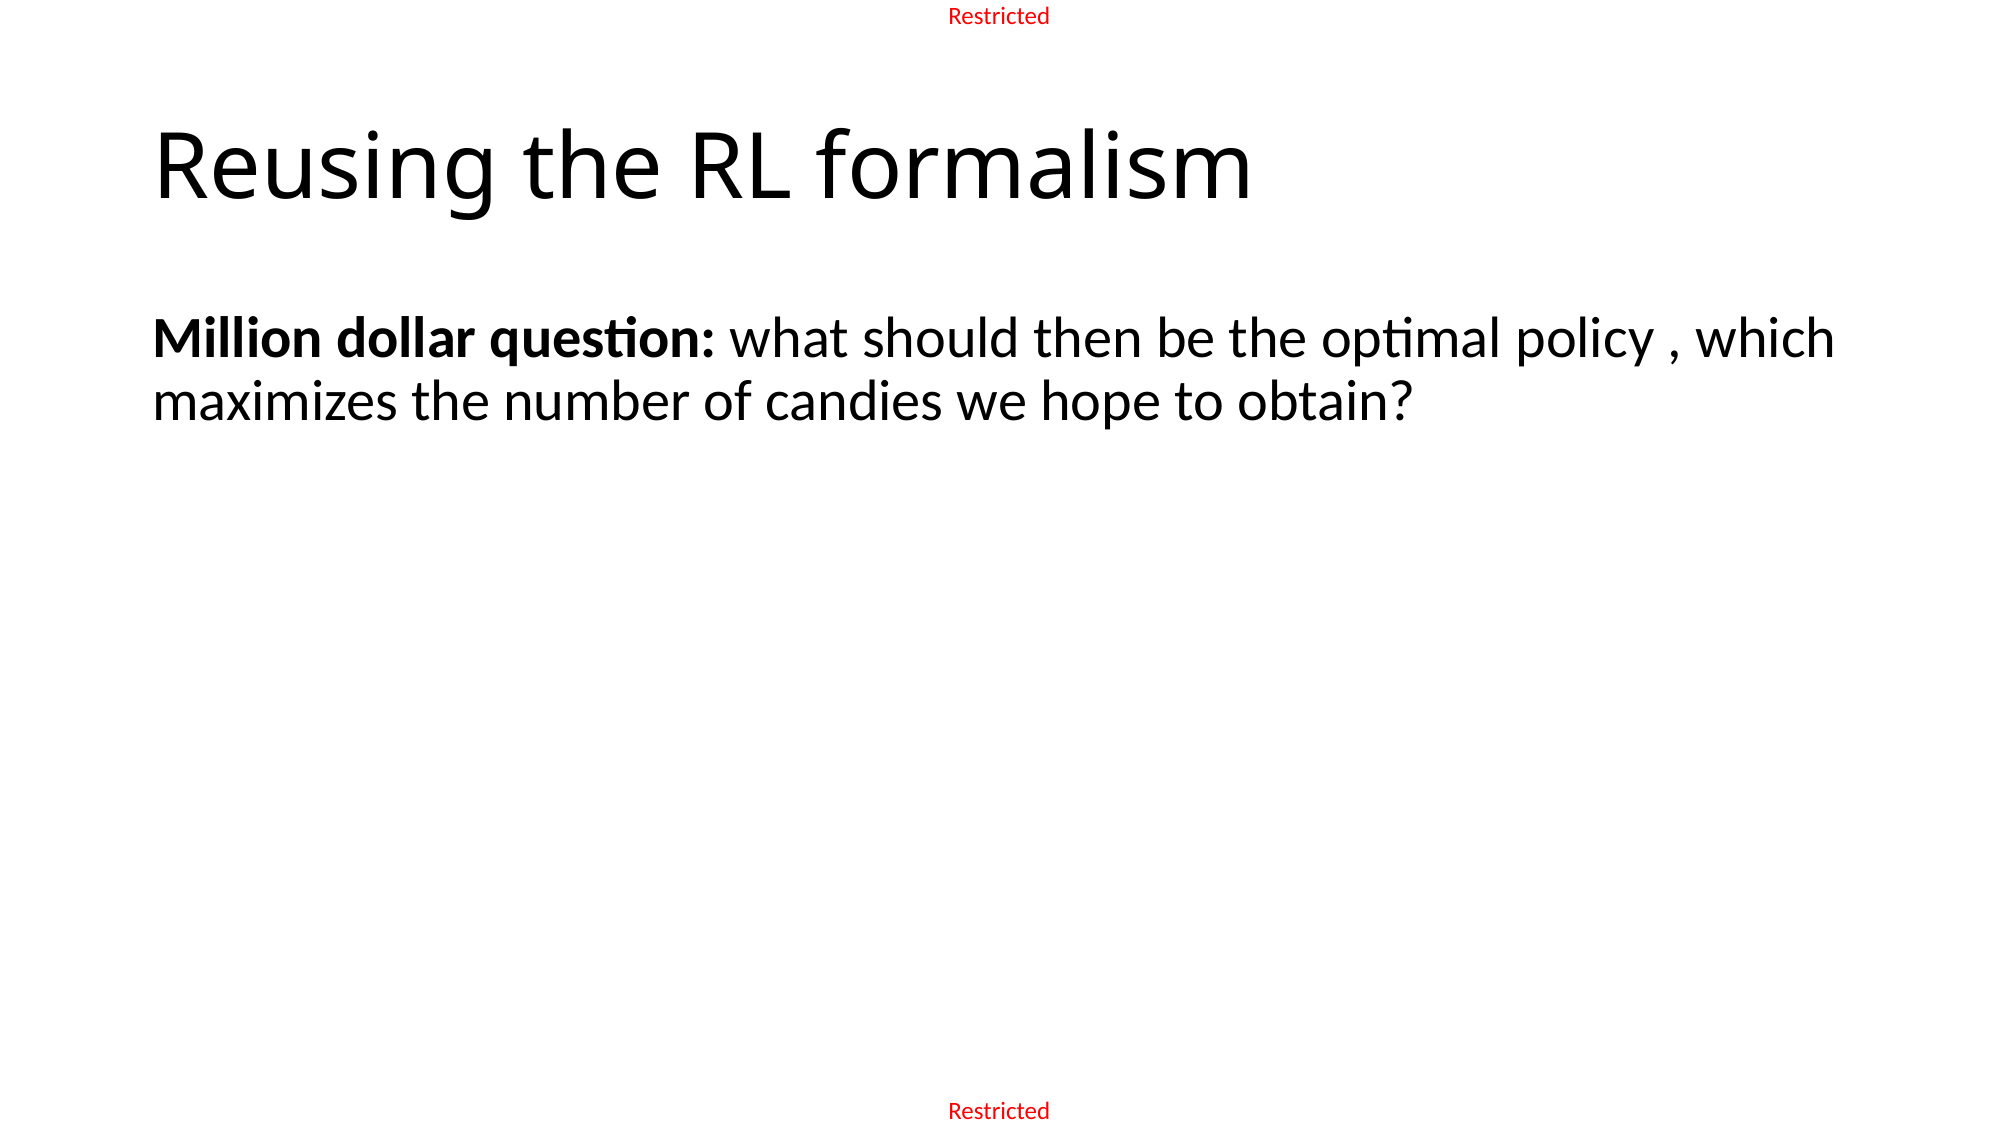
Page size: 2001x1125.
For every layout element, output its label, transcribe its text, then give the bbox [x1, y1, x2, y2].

title Reusing the RL formalism [137, 59, 1863, 278]
